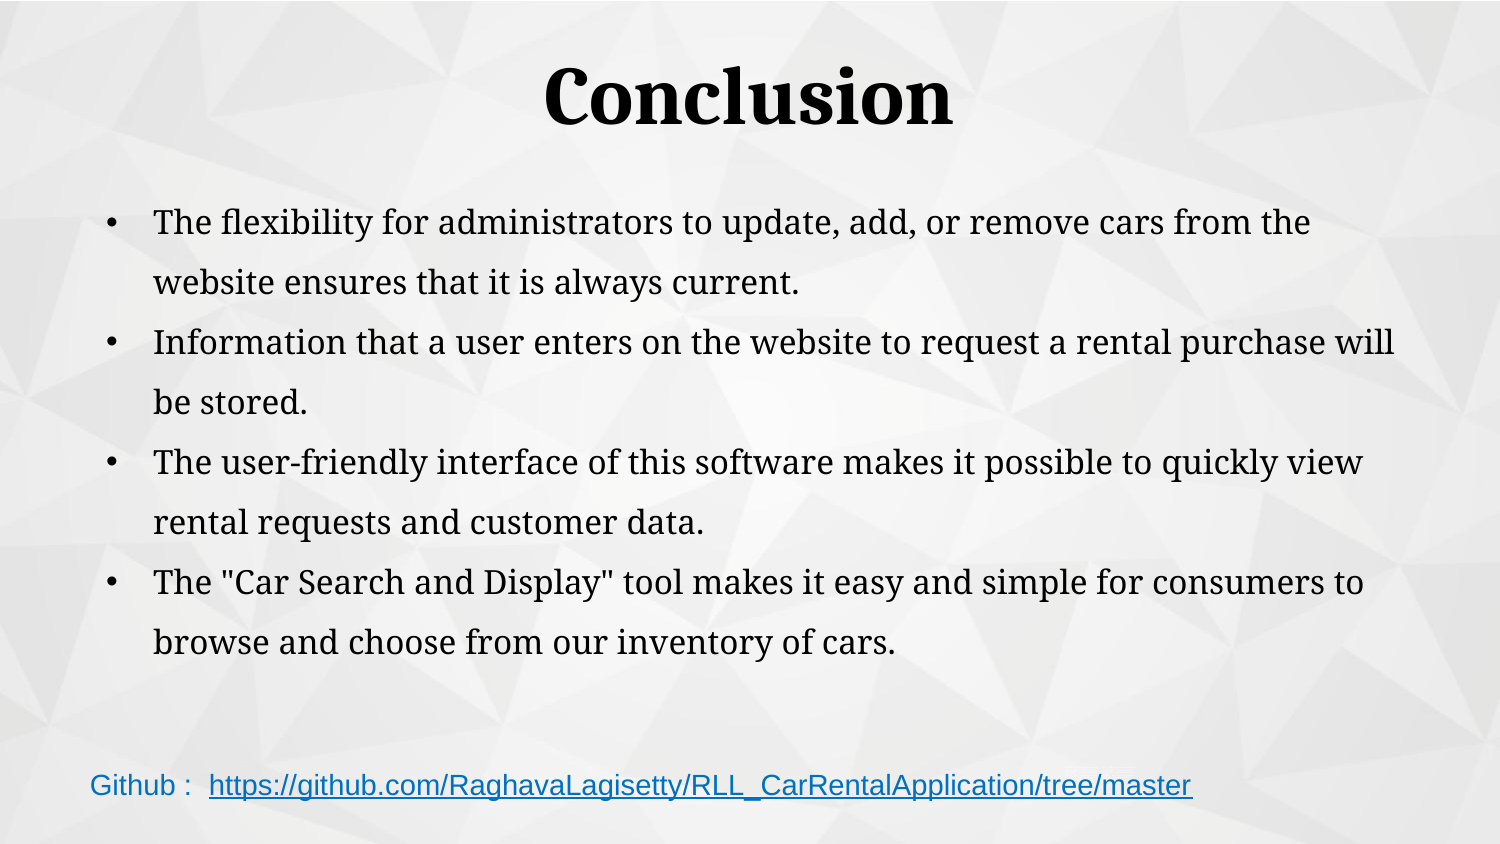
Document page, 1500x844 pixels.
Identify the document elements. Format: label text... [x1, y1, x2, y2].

text_box Github : https://github.com/RaghavaLagisetty/RLL_CarRentalApplication/tree/master [75, 759, 1500, 809]
title Conclusion [75, 33, 1425, 175]
text_box The flexibility for administrators to update, add, or remove cars from the website ensures that it is always current. Information that a user enters on the website to request a rental purchase will be stored. The user-friendly interface of this software makes it possible to quickly view rental requests and customer data. The "Car Search and Display" tool makes it easy and simple for consumers to browse and choose from our inventory of cars. [91, 174, 1413, 669]
picture [0, 1, 1500, 844]
